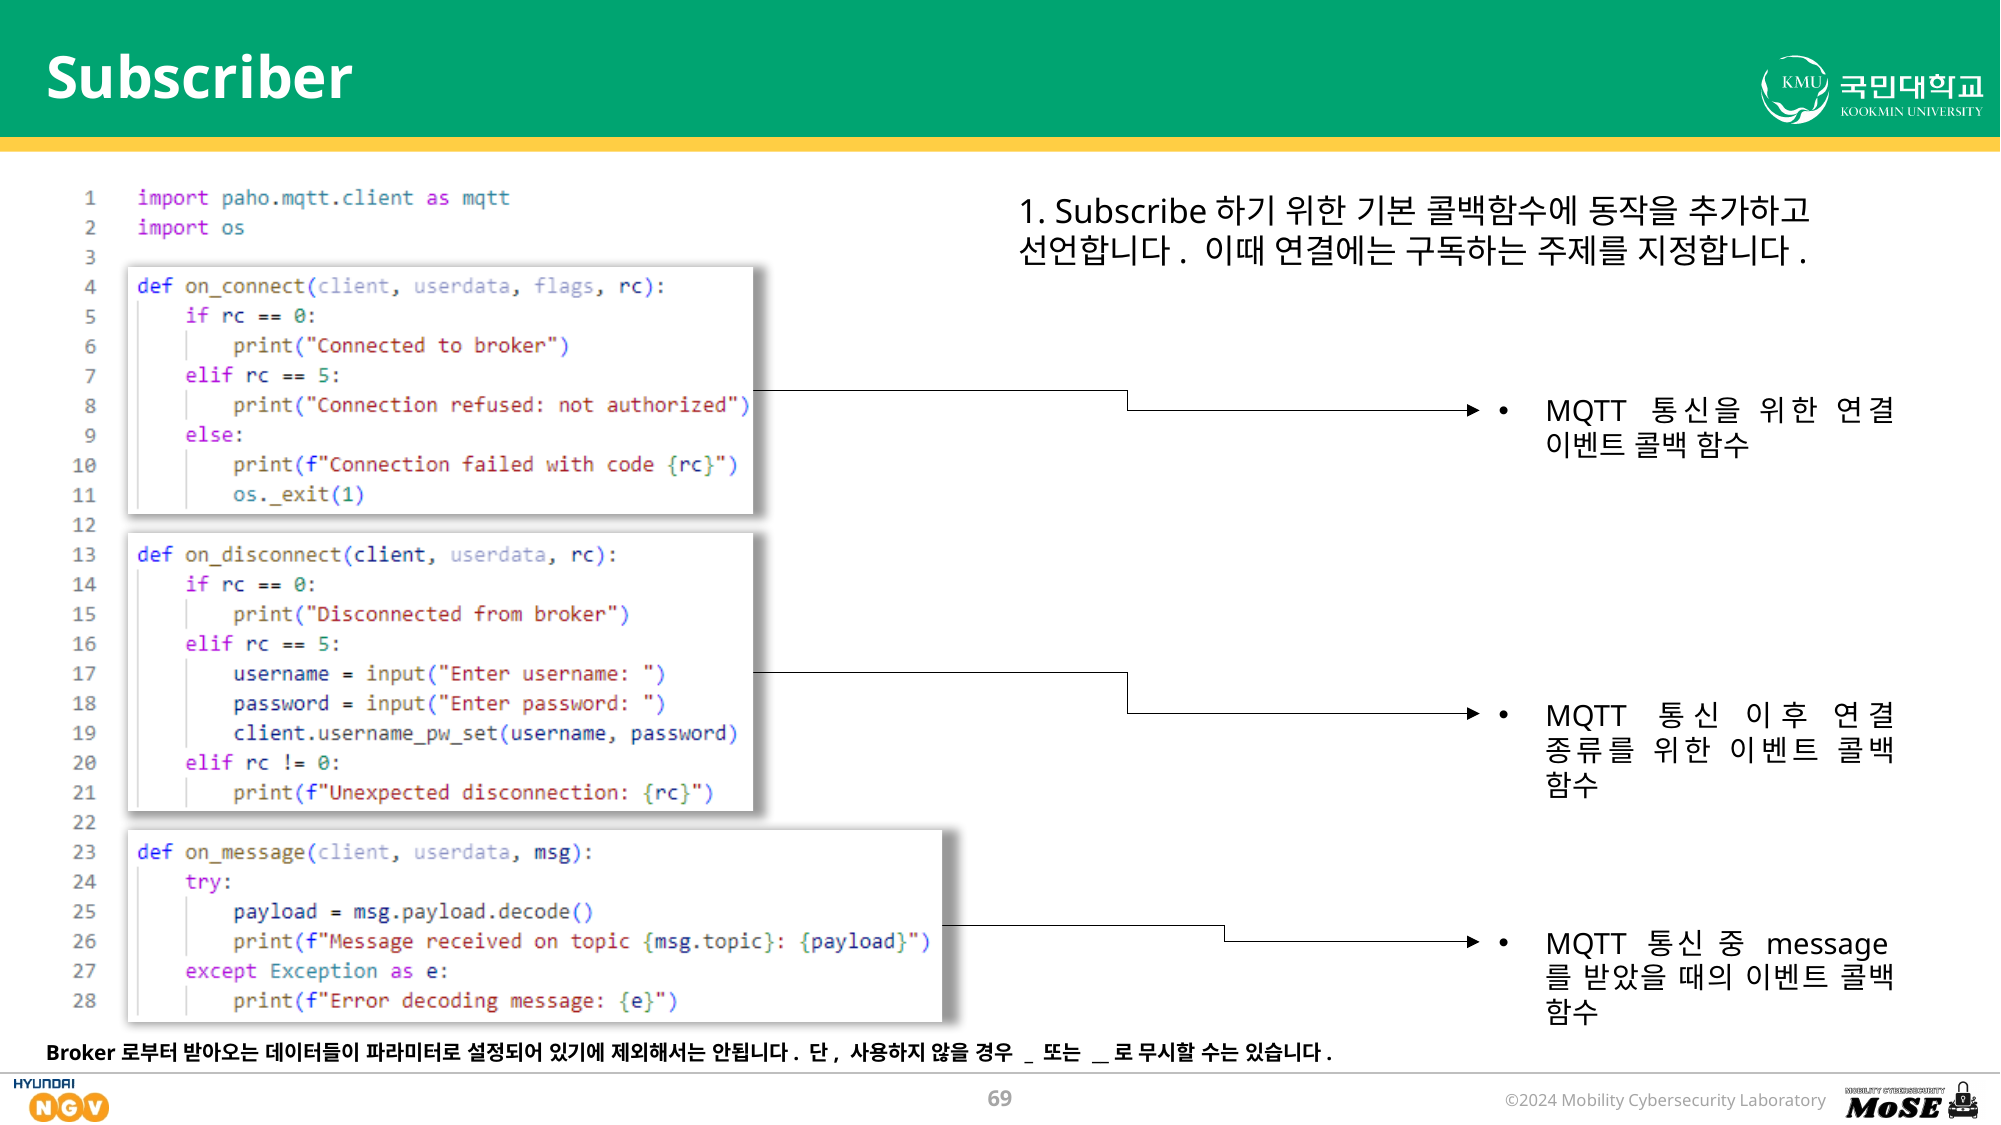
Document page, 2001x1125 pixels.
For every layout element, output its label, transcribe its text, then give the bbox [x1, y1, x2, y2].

title Subscriber [31, 10, 1744, 148]
text_box MQTT 통신 중 message를 받았을 때의 이벤트 콜백 함수 [1478, 933, 1916, 1022]
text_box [754, 390, 1480, 411]
text_box MQTT 통신을 위한 연결 이벤트 콜백 함수 [1478, 383, 1916, 472]
picture [14, 1079, 109, 1122]
text_box 1. Subscribe하기 위한 기본 콜백함수에 동작을 추가하고 선언합니다. 이때 연결에는 구독하는 주제를 지정합니다. [1003, 183, 1915, 278]
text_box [754, 672, 1480, 714]
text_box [943, 925, 1480, 942]
picture [1841, 1080, 1986, 1120]
picture [128, 533, 754, 811]
text_box MQTT 통신 이후 연결 종류를 위한 이벤트 콜백 함수 [1478, 705, 1916, 794]
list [31, 180, 943, 1022]
picture [128, 267, 754, 514]
text_box Broker로부터 받아오는 데이터들이 파라미터로 설정되어 있기에 제외해서는 안됩니다. 단, 사용하지 않을 경우 _ 또는 __로 무시할 수는 있습니다. [31, 1032, 1499, 1072]
picture [128, 830, 943, 1022]
